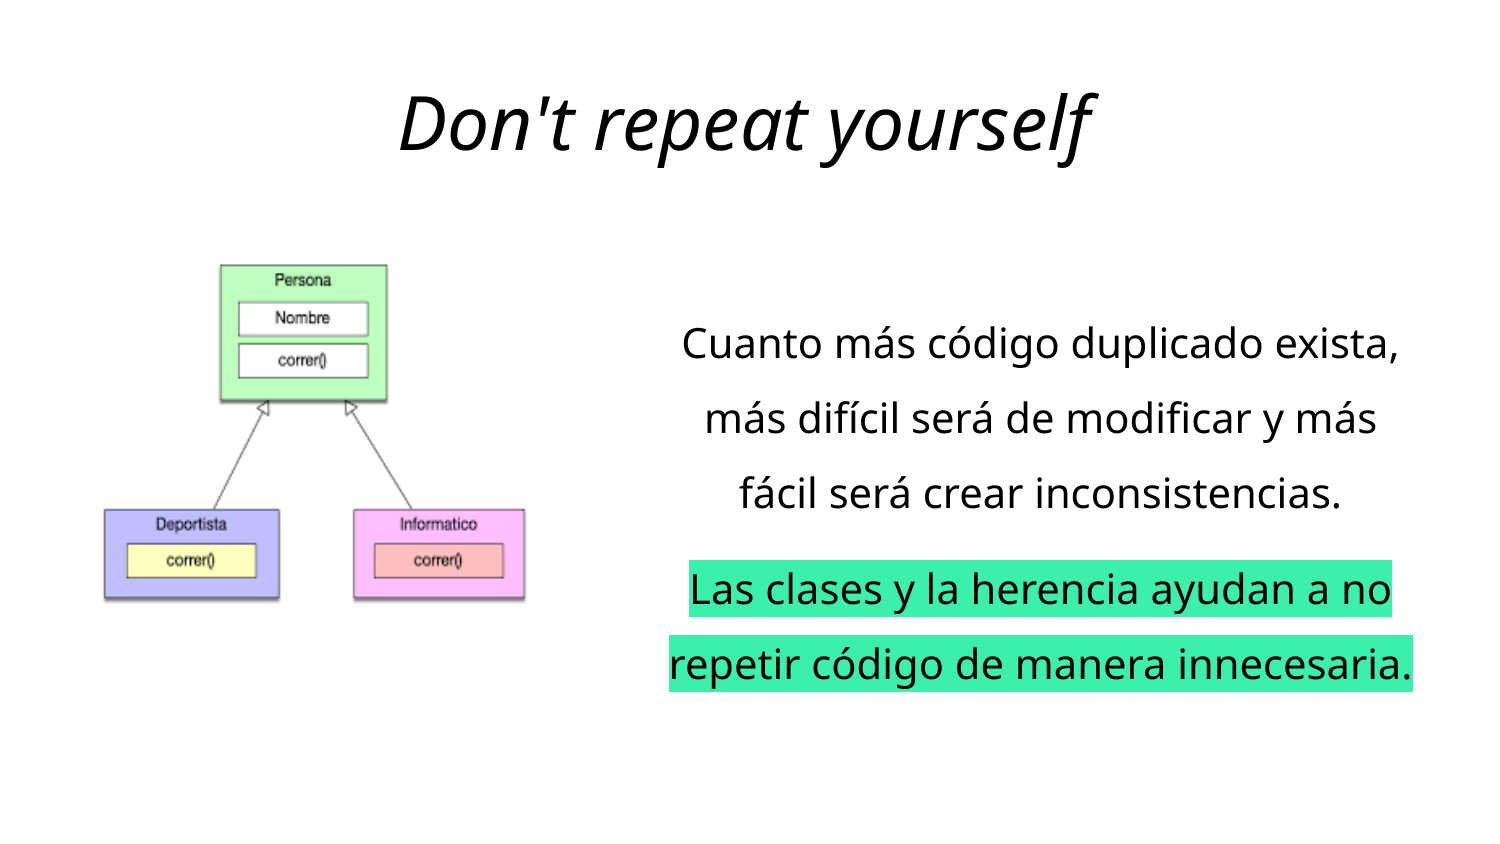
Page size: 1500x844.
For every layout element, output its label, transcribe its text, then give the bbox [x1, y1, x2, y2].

text_box Cuanto más código duplicado exista, más difícil será de modificar y más fácil será crear inconsistencias. Las clases y la herencia ayudan a no repetir código de manera innecesaria. [647, 277, 1434, 704]
text_box Don't repeat yourself [123, 60, 1366, 185]
picture [100, 262, 528, 605]
